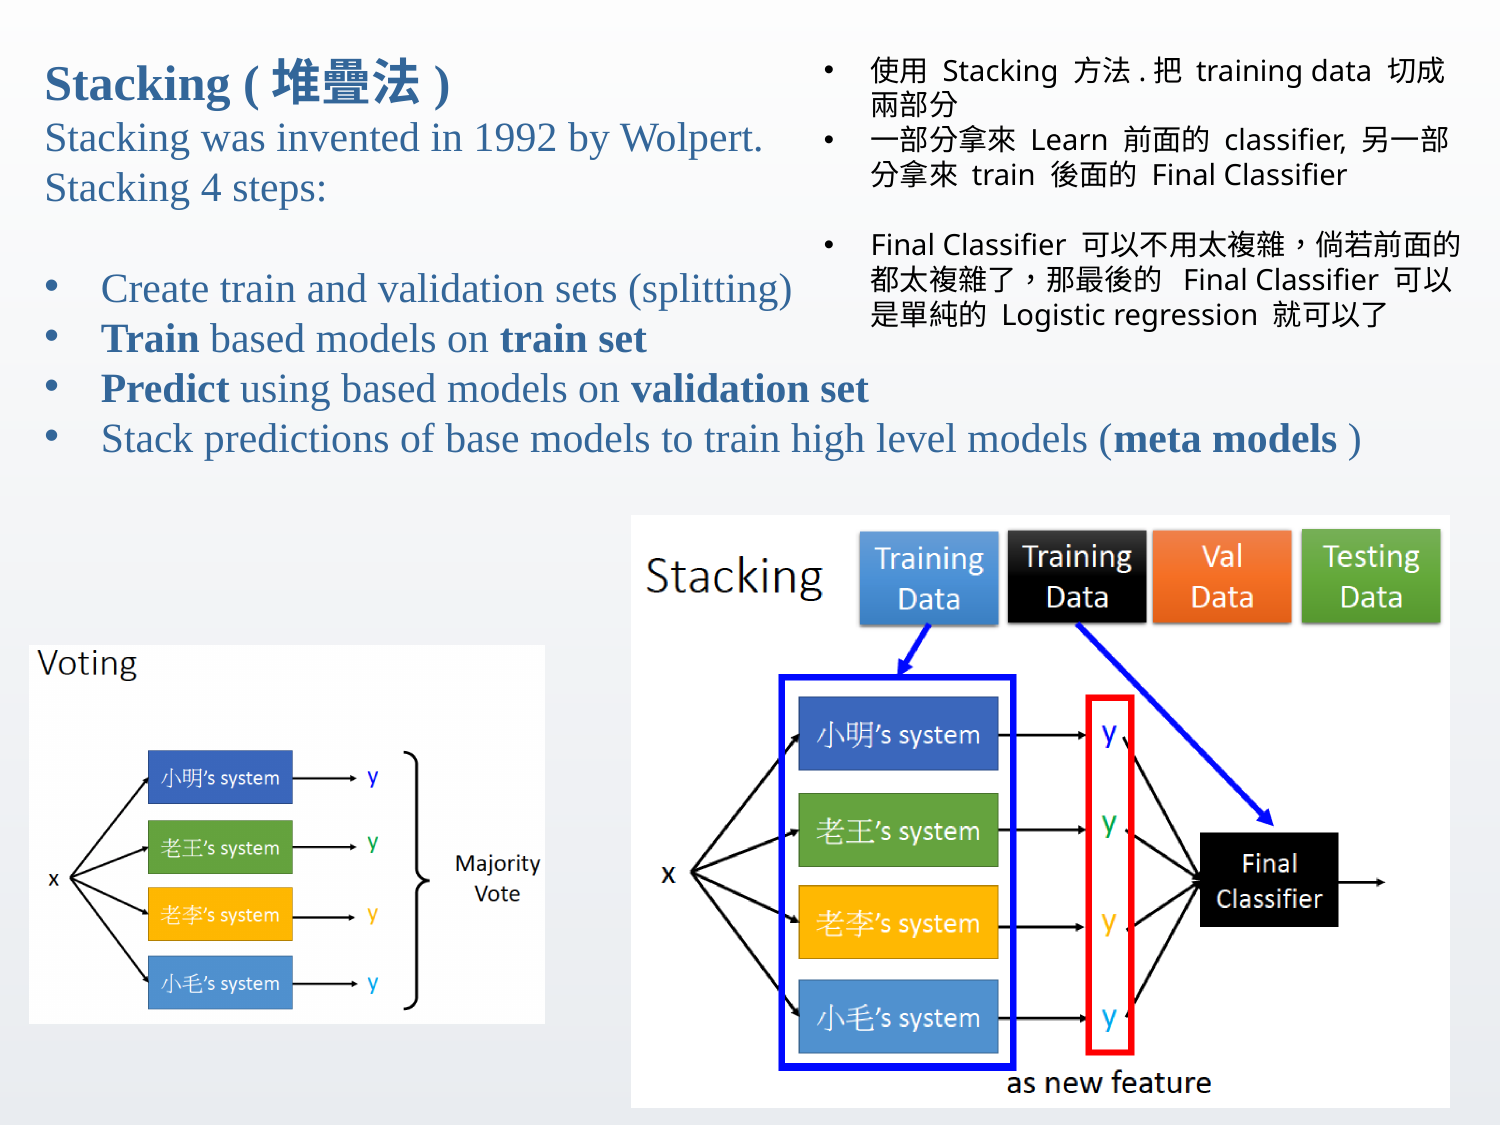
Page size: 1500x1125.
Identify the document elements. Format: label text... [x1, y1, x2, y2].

list Stacking (堆疊法) Stacking was invented in 1992 by Wolpert. Stacking 4 steps: Create train and validation sets (splitting) Train based models on train set Predict using based models on validation set Stack predictions of base models to train high level models (meta models ) [29, 42, 1386, 870]
picture [29, 645, 545, 1024]
picture [631, 515, 1450, 1108]
text_box 使用 Stacking 方法.把 training data 切成兩部分 一部分拿來 Learn 前面的 classifier, 另一部分拿來 train 後面的 Final Classifier Final Classifier 可以不用太複雜，倘若前面的都太複雜了，那最後的 Final Classifier 可以是單純的 Logistic regression 就可以了 [809, 44, 1483, 339]
